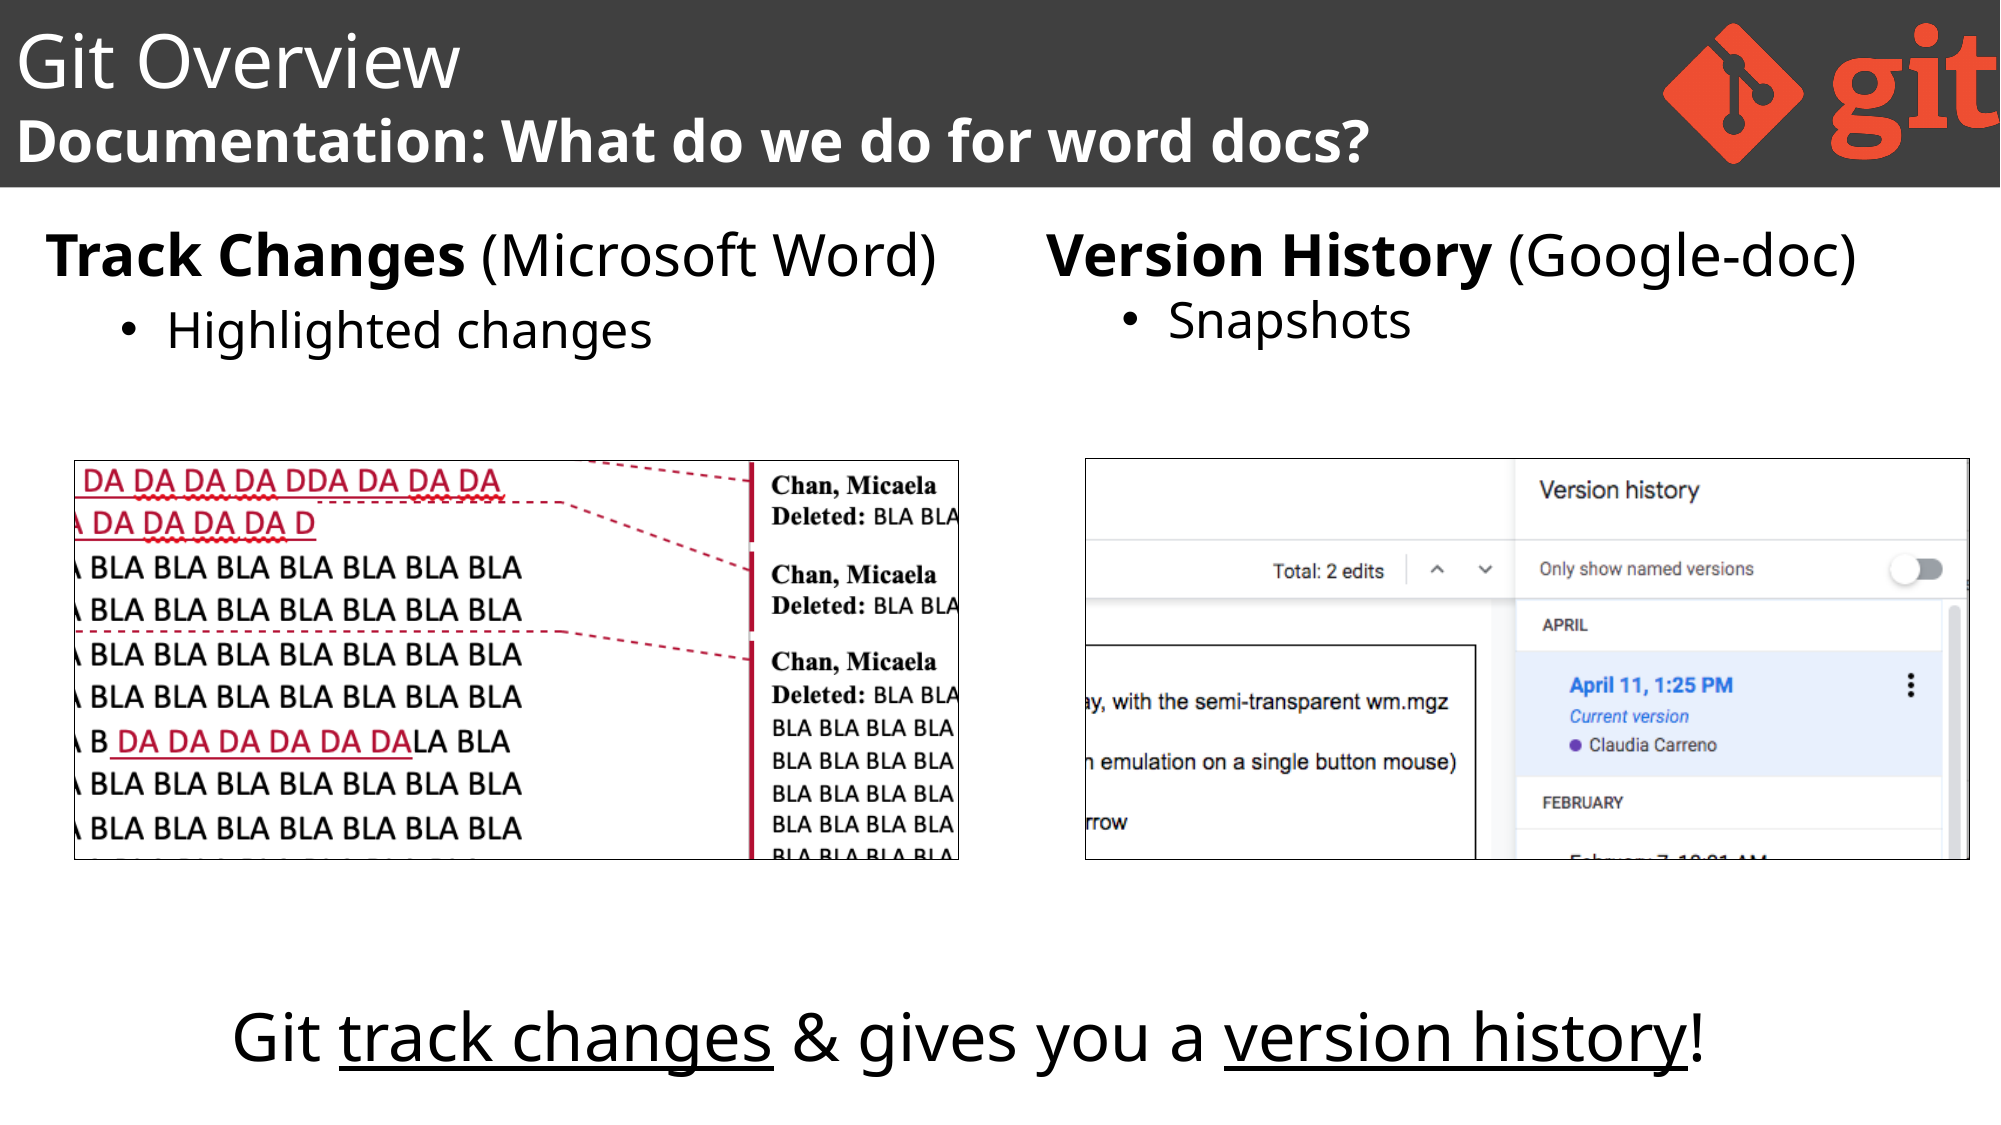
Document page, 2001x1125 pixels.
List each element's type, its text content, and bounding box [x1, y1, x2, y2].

list Track Changes (Microsoft Word) Highlighted changes [30, 211, 1122, 497]
picture [1663, 23, 2000, 165]
title Git Overview Documentation: What do we do for word docs? [0, 0, 2000, 188]
picture [1085, 458, 1971, 860]
text_box Git track changes & gives you a version history! [0, 986, 1938, 1102]
picture [74, 460, 959, 860]
text_box Version History (Google-doc) Snapshots [1031, 211, 1887, 356]
